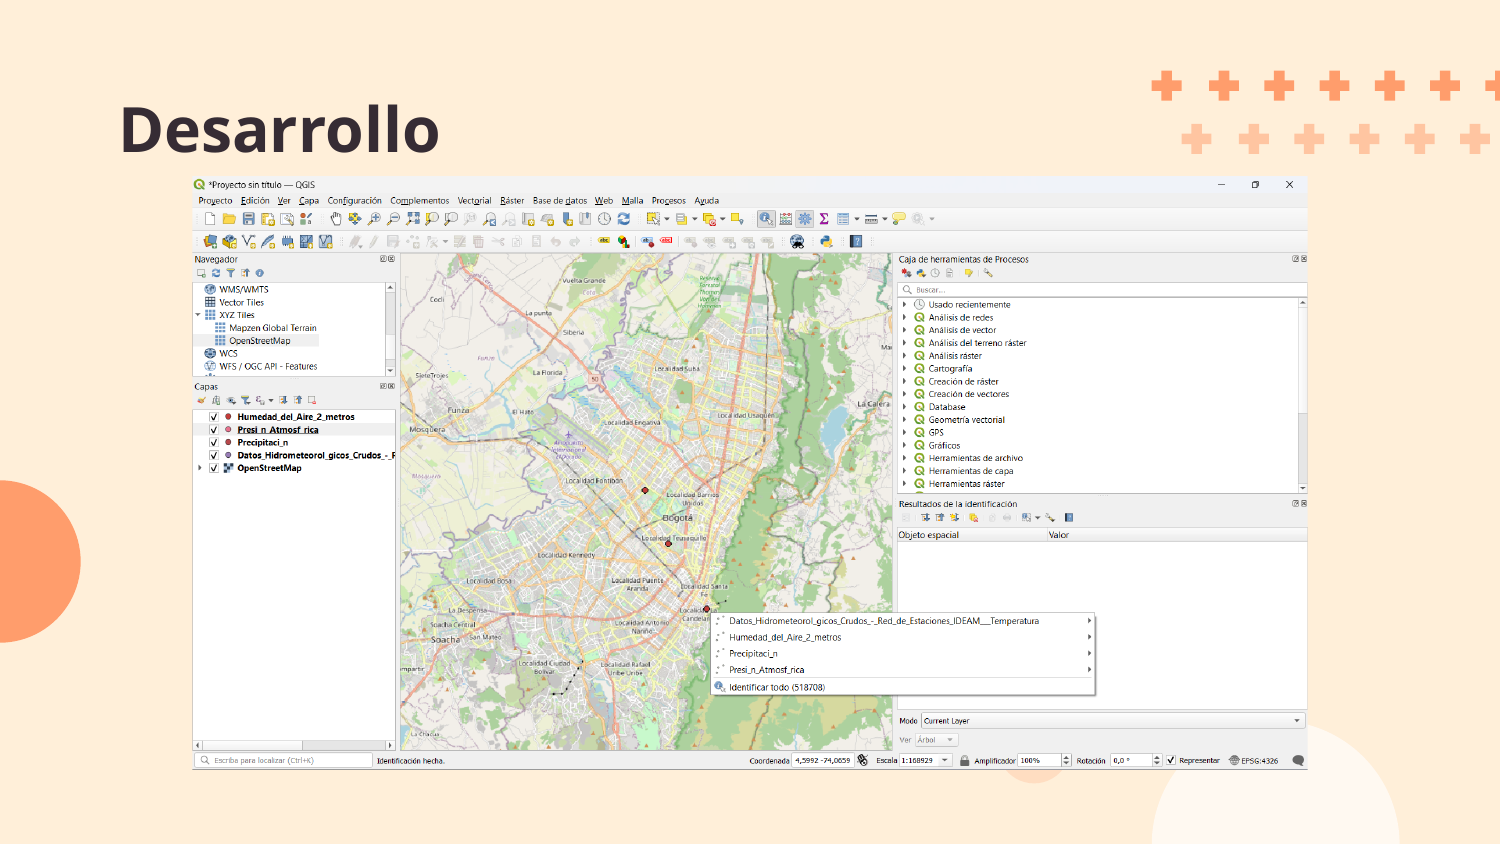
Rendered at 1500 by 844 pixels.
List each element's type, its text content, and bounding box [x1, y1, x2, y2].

picture [192, 176, 1308, 770]
title Desarrollo [103, 74, 671, 152]
